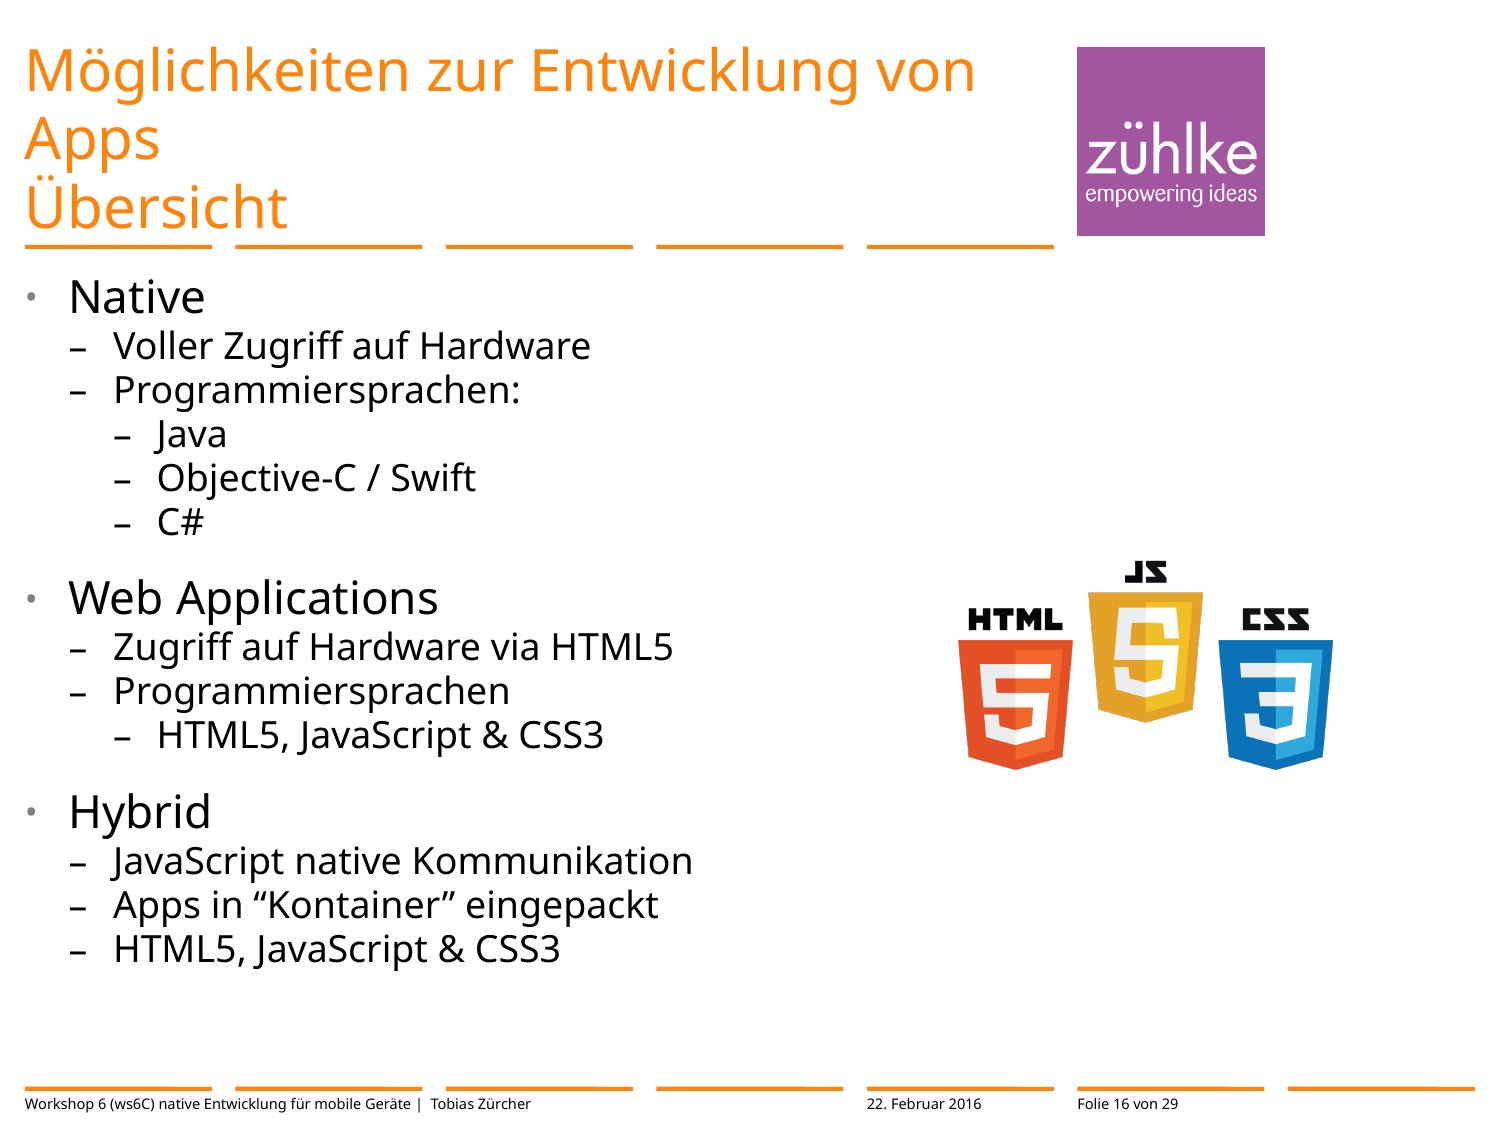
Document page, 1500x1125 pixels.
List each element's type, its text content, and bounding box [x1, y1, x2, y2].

slide_number Folie 16 von 29 [1077, 1094, 1265, 1113]
footer Workshop 6 (ws6C) native Entwicklung für mobile Geräte | Tobias Zürcher [24, 1094, 844, 1113]
title Möglichkeiten zur Entwicklung von Apps Übersicht [24, 36, 1055, 236]
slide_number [866, 1094, 1054, 1113]
picture [948, 552, 1343, 784]
picture [1077, 47, 1265, 236]
list Native Voller Zugriff auf Hardware Programmiersprachen: Java Objective-C / Swift C# Web Applications Zugriff auf Hardware via HTML5 Programmiersprachen HTML5, JavaScript & CSS3 Hybrid JavaScript native Kommunikation Apps in “Kontainer” eingepackt HTML5, JavaScript & CSS3 [24, 270, 1265, 1066]
